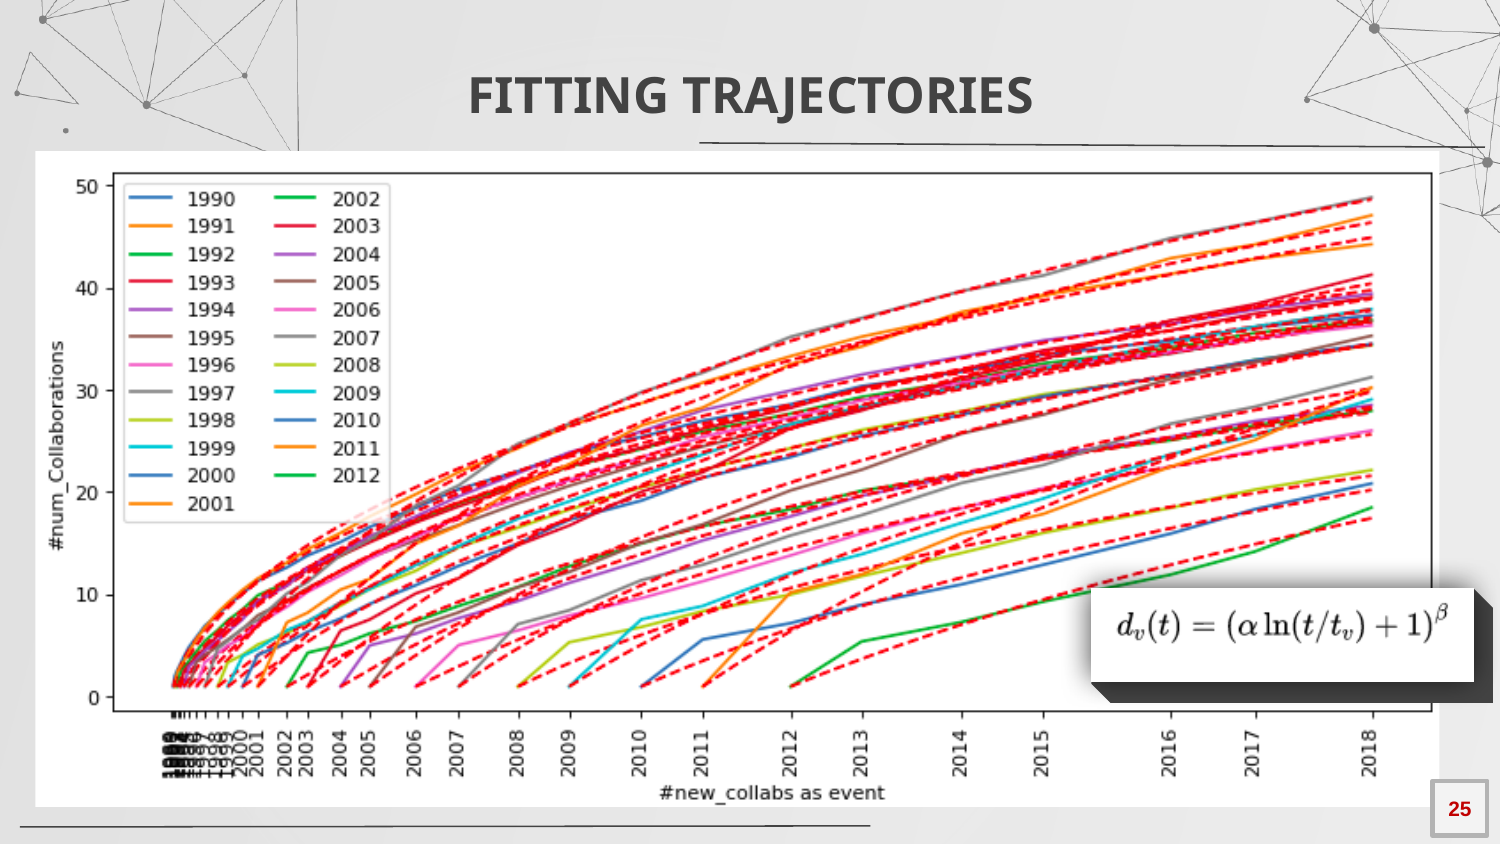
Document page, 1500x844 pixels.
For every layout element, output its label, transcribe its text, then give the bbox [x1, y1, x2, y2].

text_box [1447, 672, 1493, 703]
title FITTING TRAJECTORIES [283, 48, 1218, 149]
text_box 25 [1430, 779, 1489, 838]
picture [0, 0, 1500, 844]
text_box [699, 142, 1486, 148]
